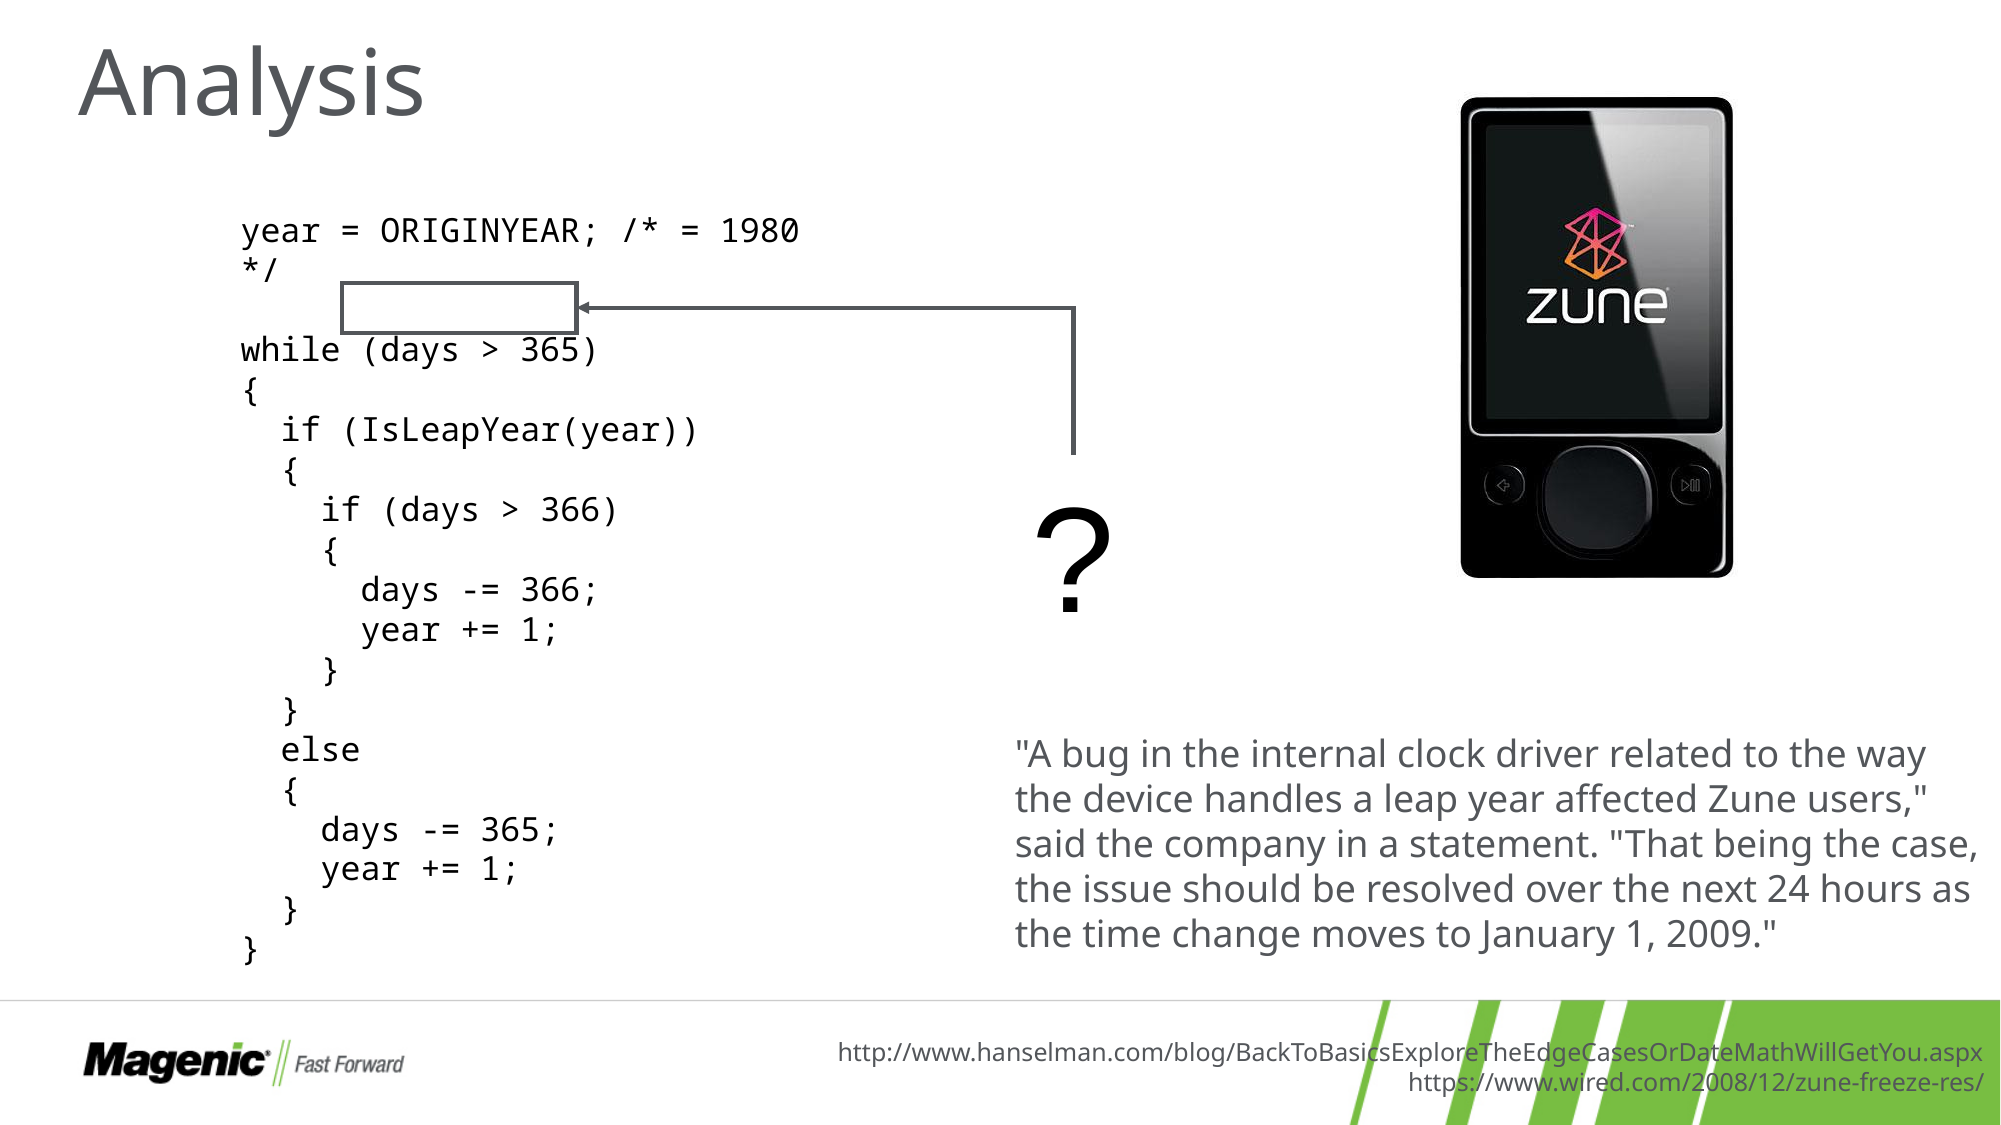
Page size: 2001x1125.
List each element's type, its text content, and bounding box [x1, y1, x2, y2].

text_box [751, 132, 899, 630]
title Analysis [63, 41, 1938, 131]
text_box ? [1016, 455, 1131, 650]
text_box "A bug in the internal clock driver related to the way the device handles a leap year affected Zune users," said the company in a statement. "That being the case, the issue should be resolved over the next 24 hours as the time change moves to January 1, 2009." [999, 722, 2000, 962]
text_box [341, 282, 578, 334]
text_box year = ORIGINYEAR; /* = 1980 */ while (days > 365) { if (IsLeapYear(year)) { if (days > 366) { days -= 366; year += 1; } } else { days -= 365; year += 1; } } [225, 201, 834, 975]
picture [0, 0, 2001, 1125]
text_box http://www.hanselman.com/blog/BackToBasicsExploreTheEdgeCasesOrDateMathWillGetYou.aspx https://www.wired.com/2008/12/zune-freeze-res/ [708, 1029, 2000, 1104]
